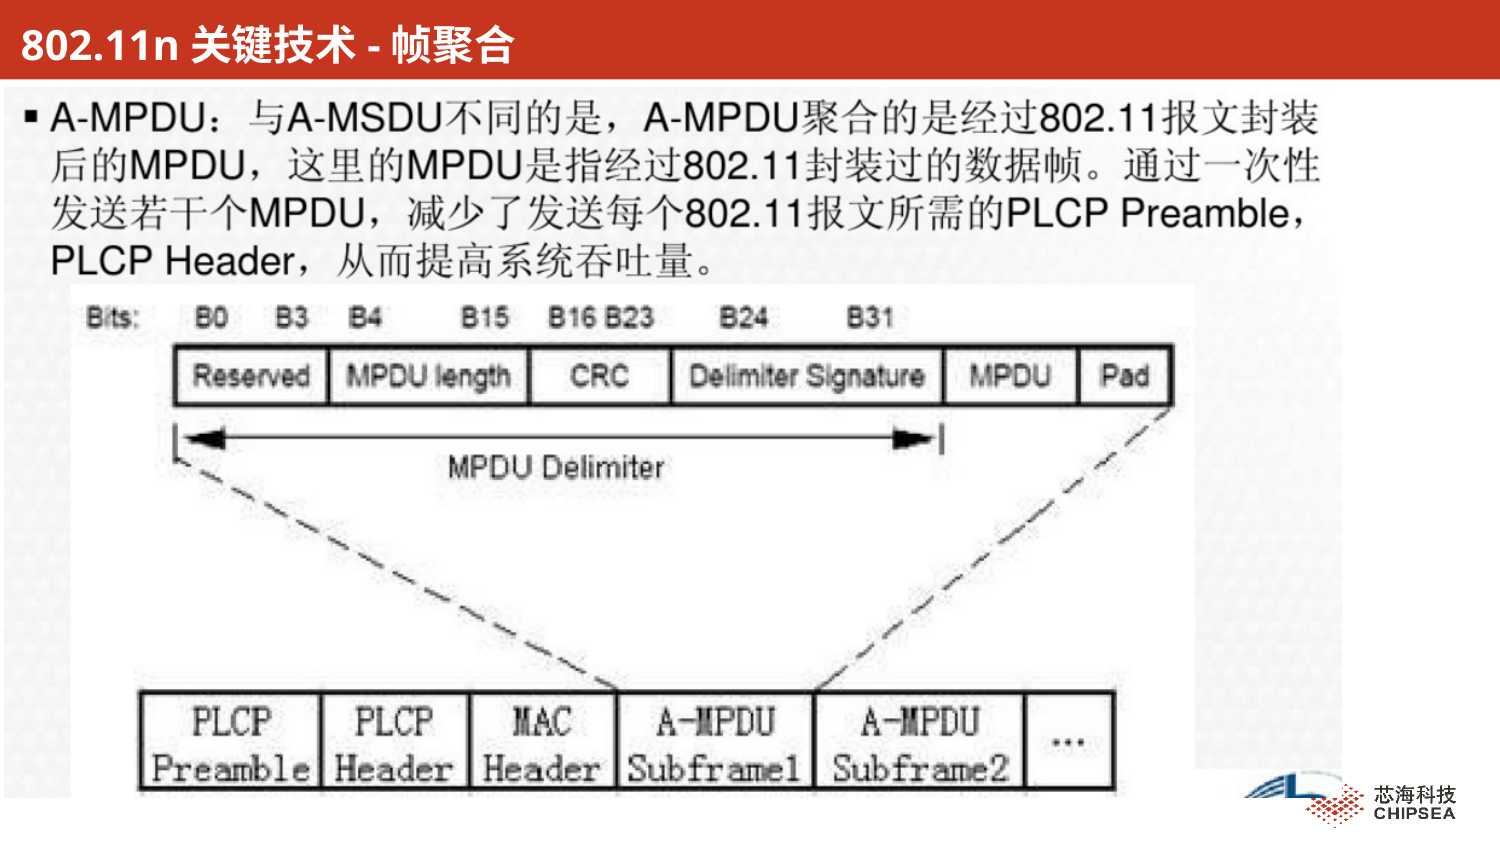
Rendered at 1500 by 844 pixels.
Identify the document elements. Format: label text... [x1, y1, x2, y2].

text_box [0, 0, 1500, 81]
text_box 802.11n关键技术-帧聚合 [5, 14, 1270, 73]
picture [3, 87, 1456, 828]
